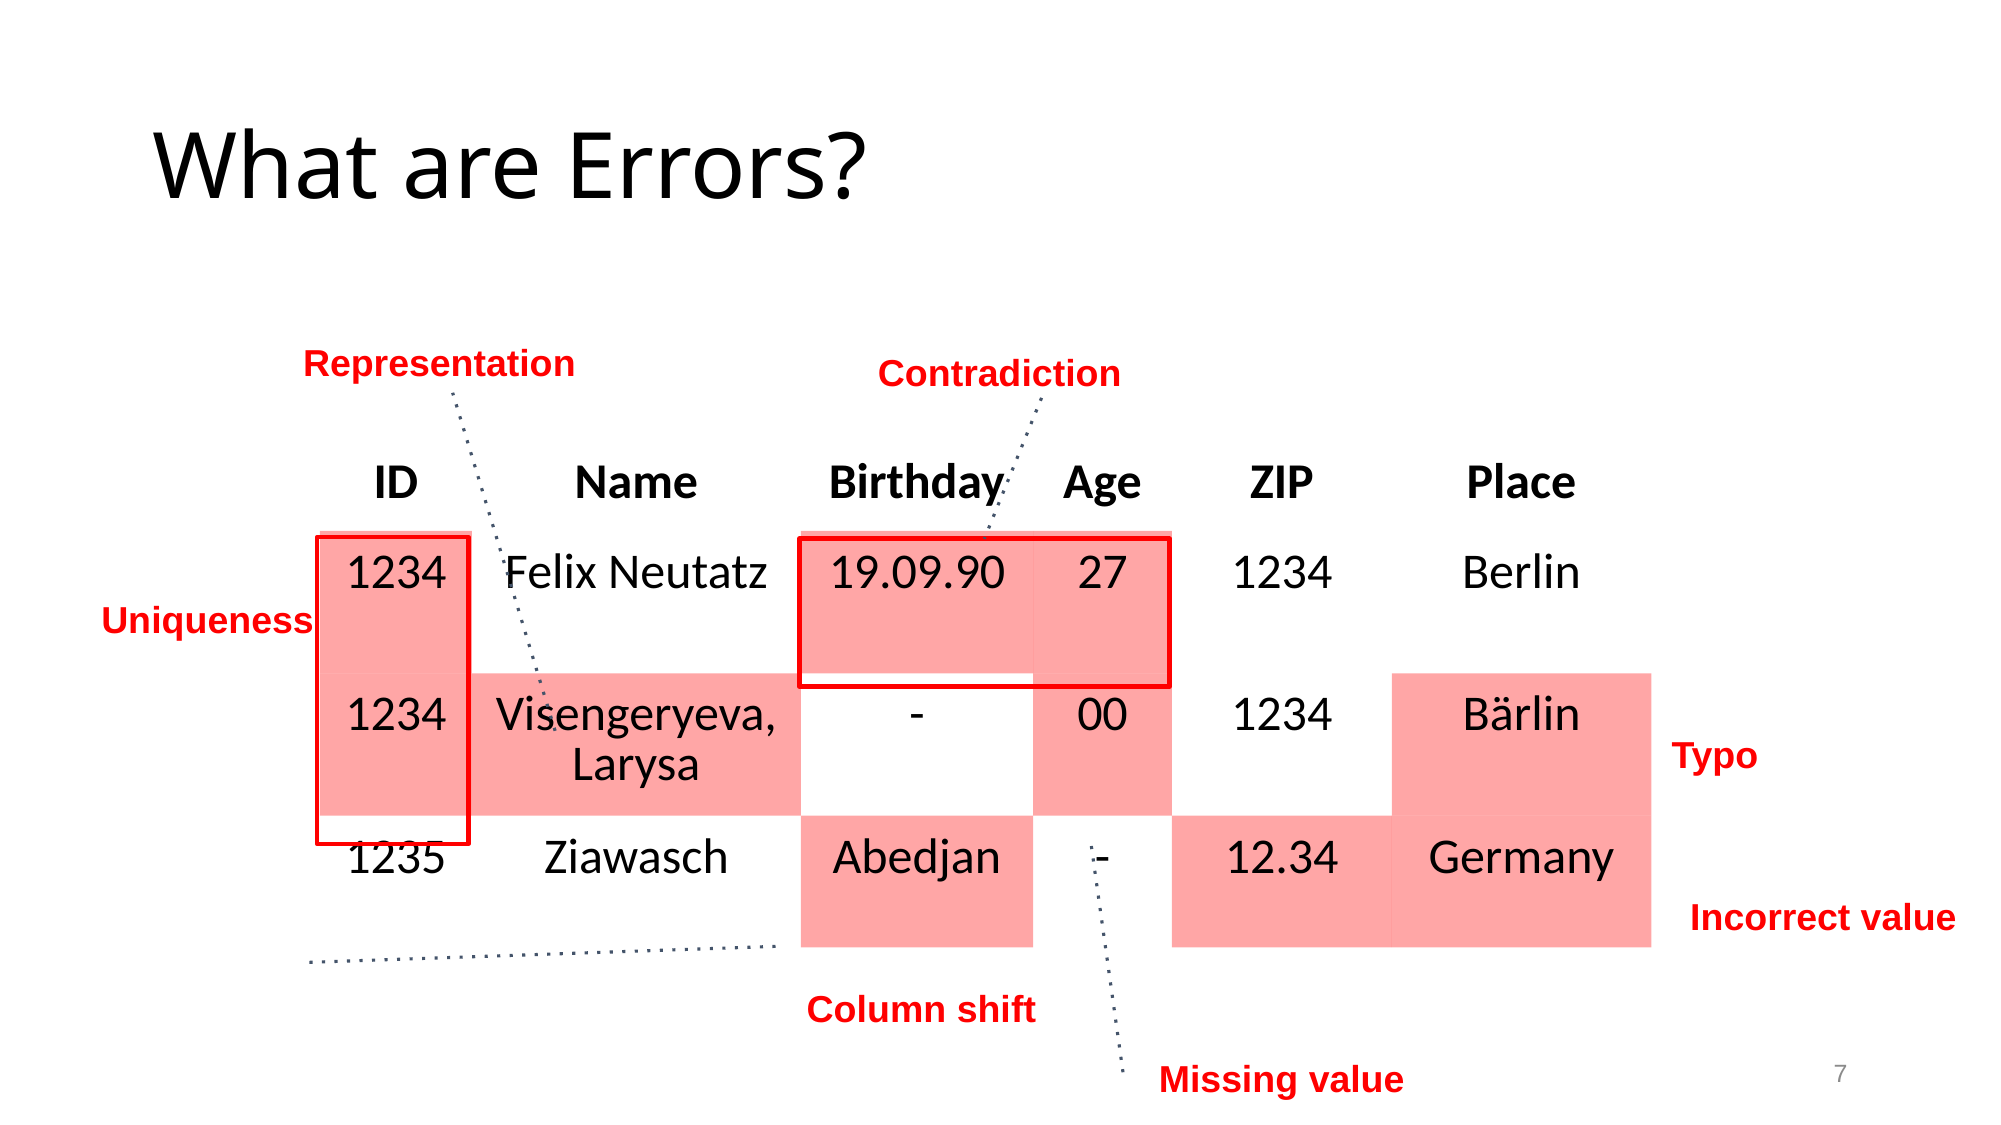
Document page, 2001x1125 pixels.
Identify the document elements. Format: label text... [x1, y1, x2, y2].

table_header Birthday [801, 441, 984, 531]
text_box [317, 537, 469, 844]
table_header Name [556, 441, 801, 531]
table_cell Visengeryeva, Larysa [472, 673, 801, 816]
text_box Missing value [1122, 1035, 1441, 1110]
table_header ID [320, 441, 452, 531]
table_cell 19.09.90 [801, 531, 984, 538]
table_header Place [1392, 441, 1651, 531]
table_cell - [1033, 816, 1172, 947]
table_cell 1234 [1172, 531, 1392, 673]
table_cell 1234 [1172, 673, 1392, 816]
table_cell 1234 [320, 531, 452, 537]
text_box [1091, 843, 1123, 1073]
text_box Representation [283, 318, 623, 393]
table_header Age [1042, 441, 1172, 531]
title What are Errors? [137, 59, 1863, 278]
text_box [308, 946, 776, 963]
table_cell 12.34 [1172, 816, 1392, 947]
text_box Uniqueness [81, 575, 343, 650]
table_cell Felix Neutatz [556, 531, 801, 673]
slide_number 7 [1412, 1042, 1863, 1103]
text_box Incorrect value [1656, 872, 1991, 947]
text_box Column shift [751, 964, 1091, 1039]
table_header ZIP [1172, 441, 1392, 531]
table_cell Ziawasch [472, 816, 801, 947]
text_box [984, 397, 1042, 539]
table_cell Bärlin [1392, 673, 1651, 816]
table_cell - [801, 687, 1033, 816]
table_cell Abedjan [801, 816, 1033, 947]
table_cell 27 [1042, 531, 1172, 673]
table_cell Berlin [1392, 531, 1651, 673]
table_cell Germany [1392, 816, 1651, 947]
text_box Contradiction [830, 329, 1170, 403]
table_cell 1235 [320, 816, 472, 946]
text_box [799, 538, 1170, 687]
text_box Typo [1651, 710, 2000, 785]
table_cell 00 [1033, 673, 1172, 816]
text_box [452, 392, 556, 731]
